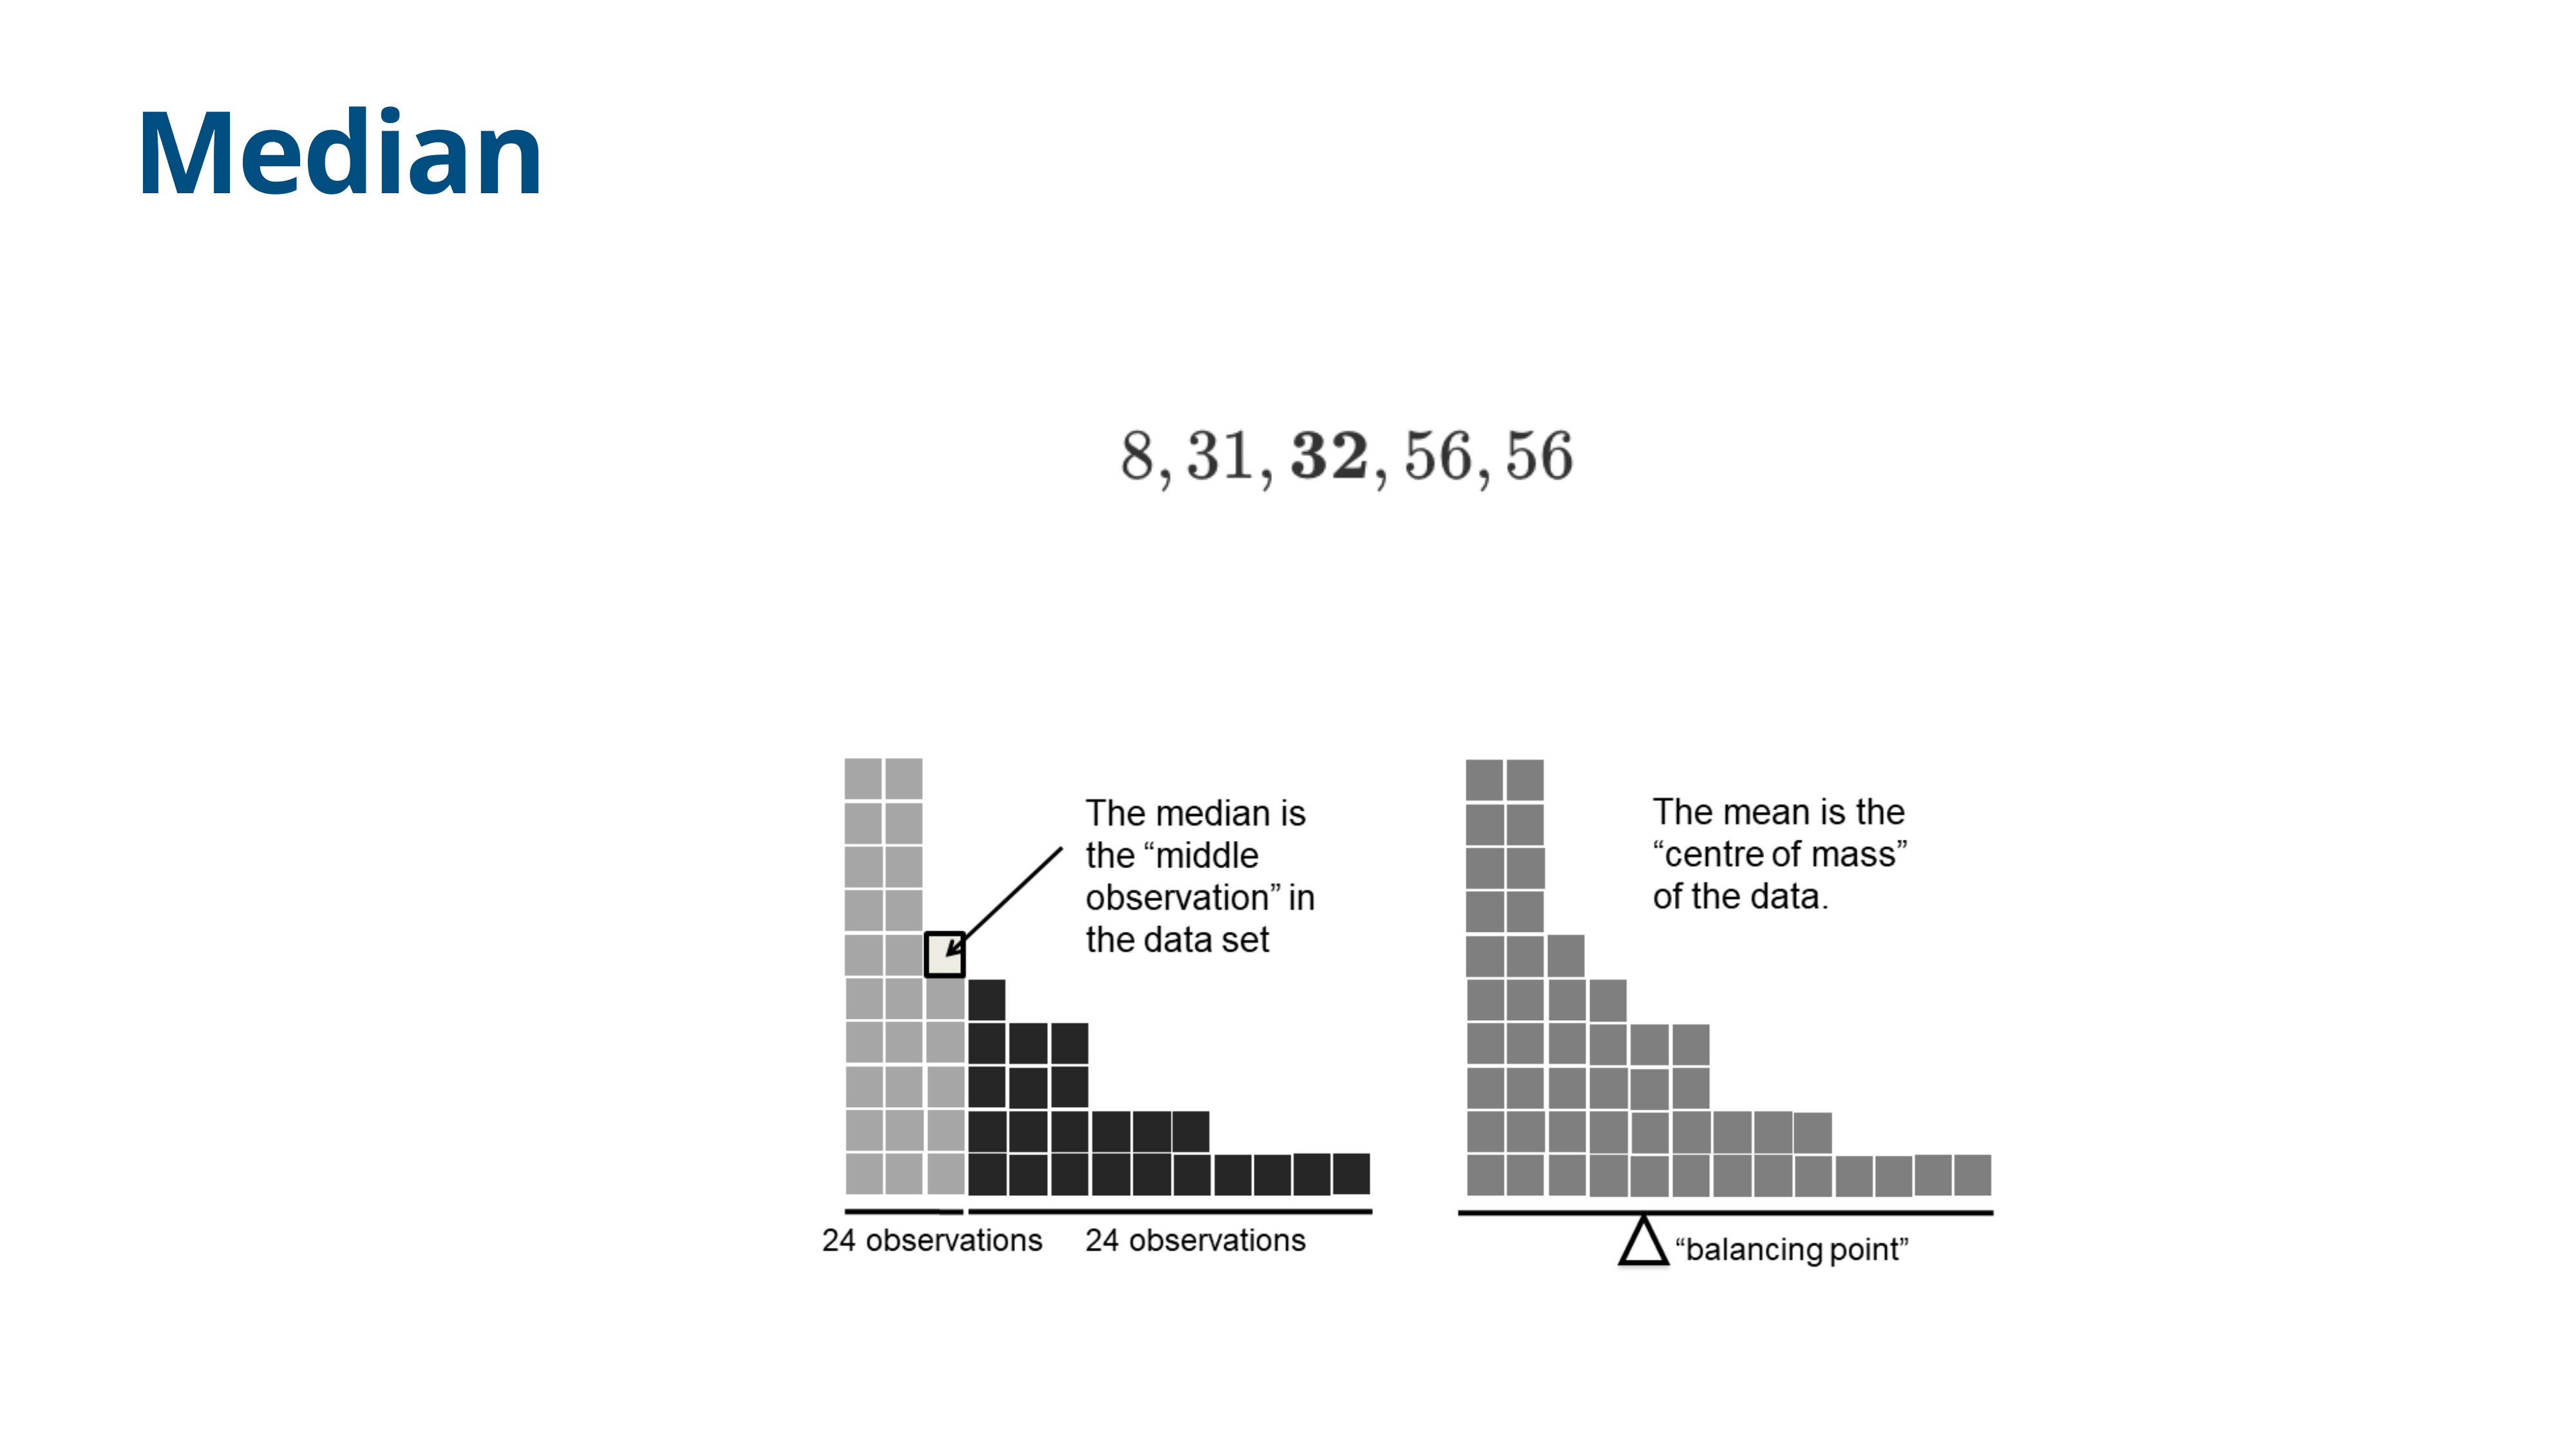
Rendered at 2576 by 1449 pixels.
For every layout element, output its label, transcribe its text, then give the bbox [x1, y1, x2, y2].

picture [895, 392, 1761, 524]
title Median [127, 100, 2449, 252]
picture [775, 663, 2305, 1283]
